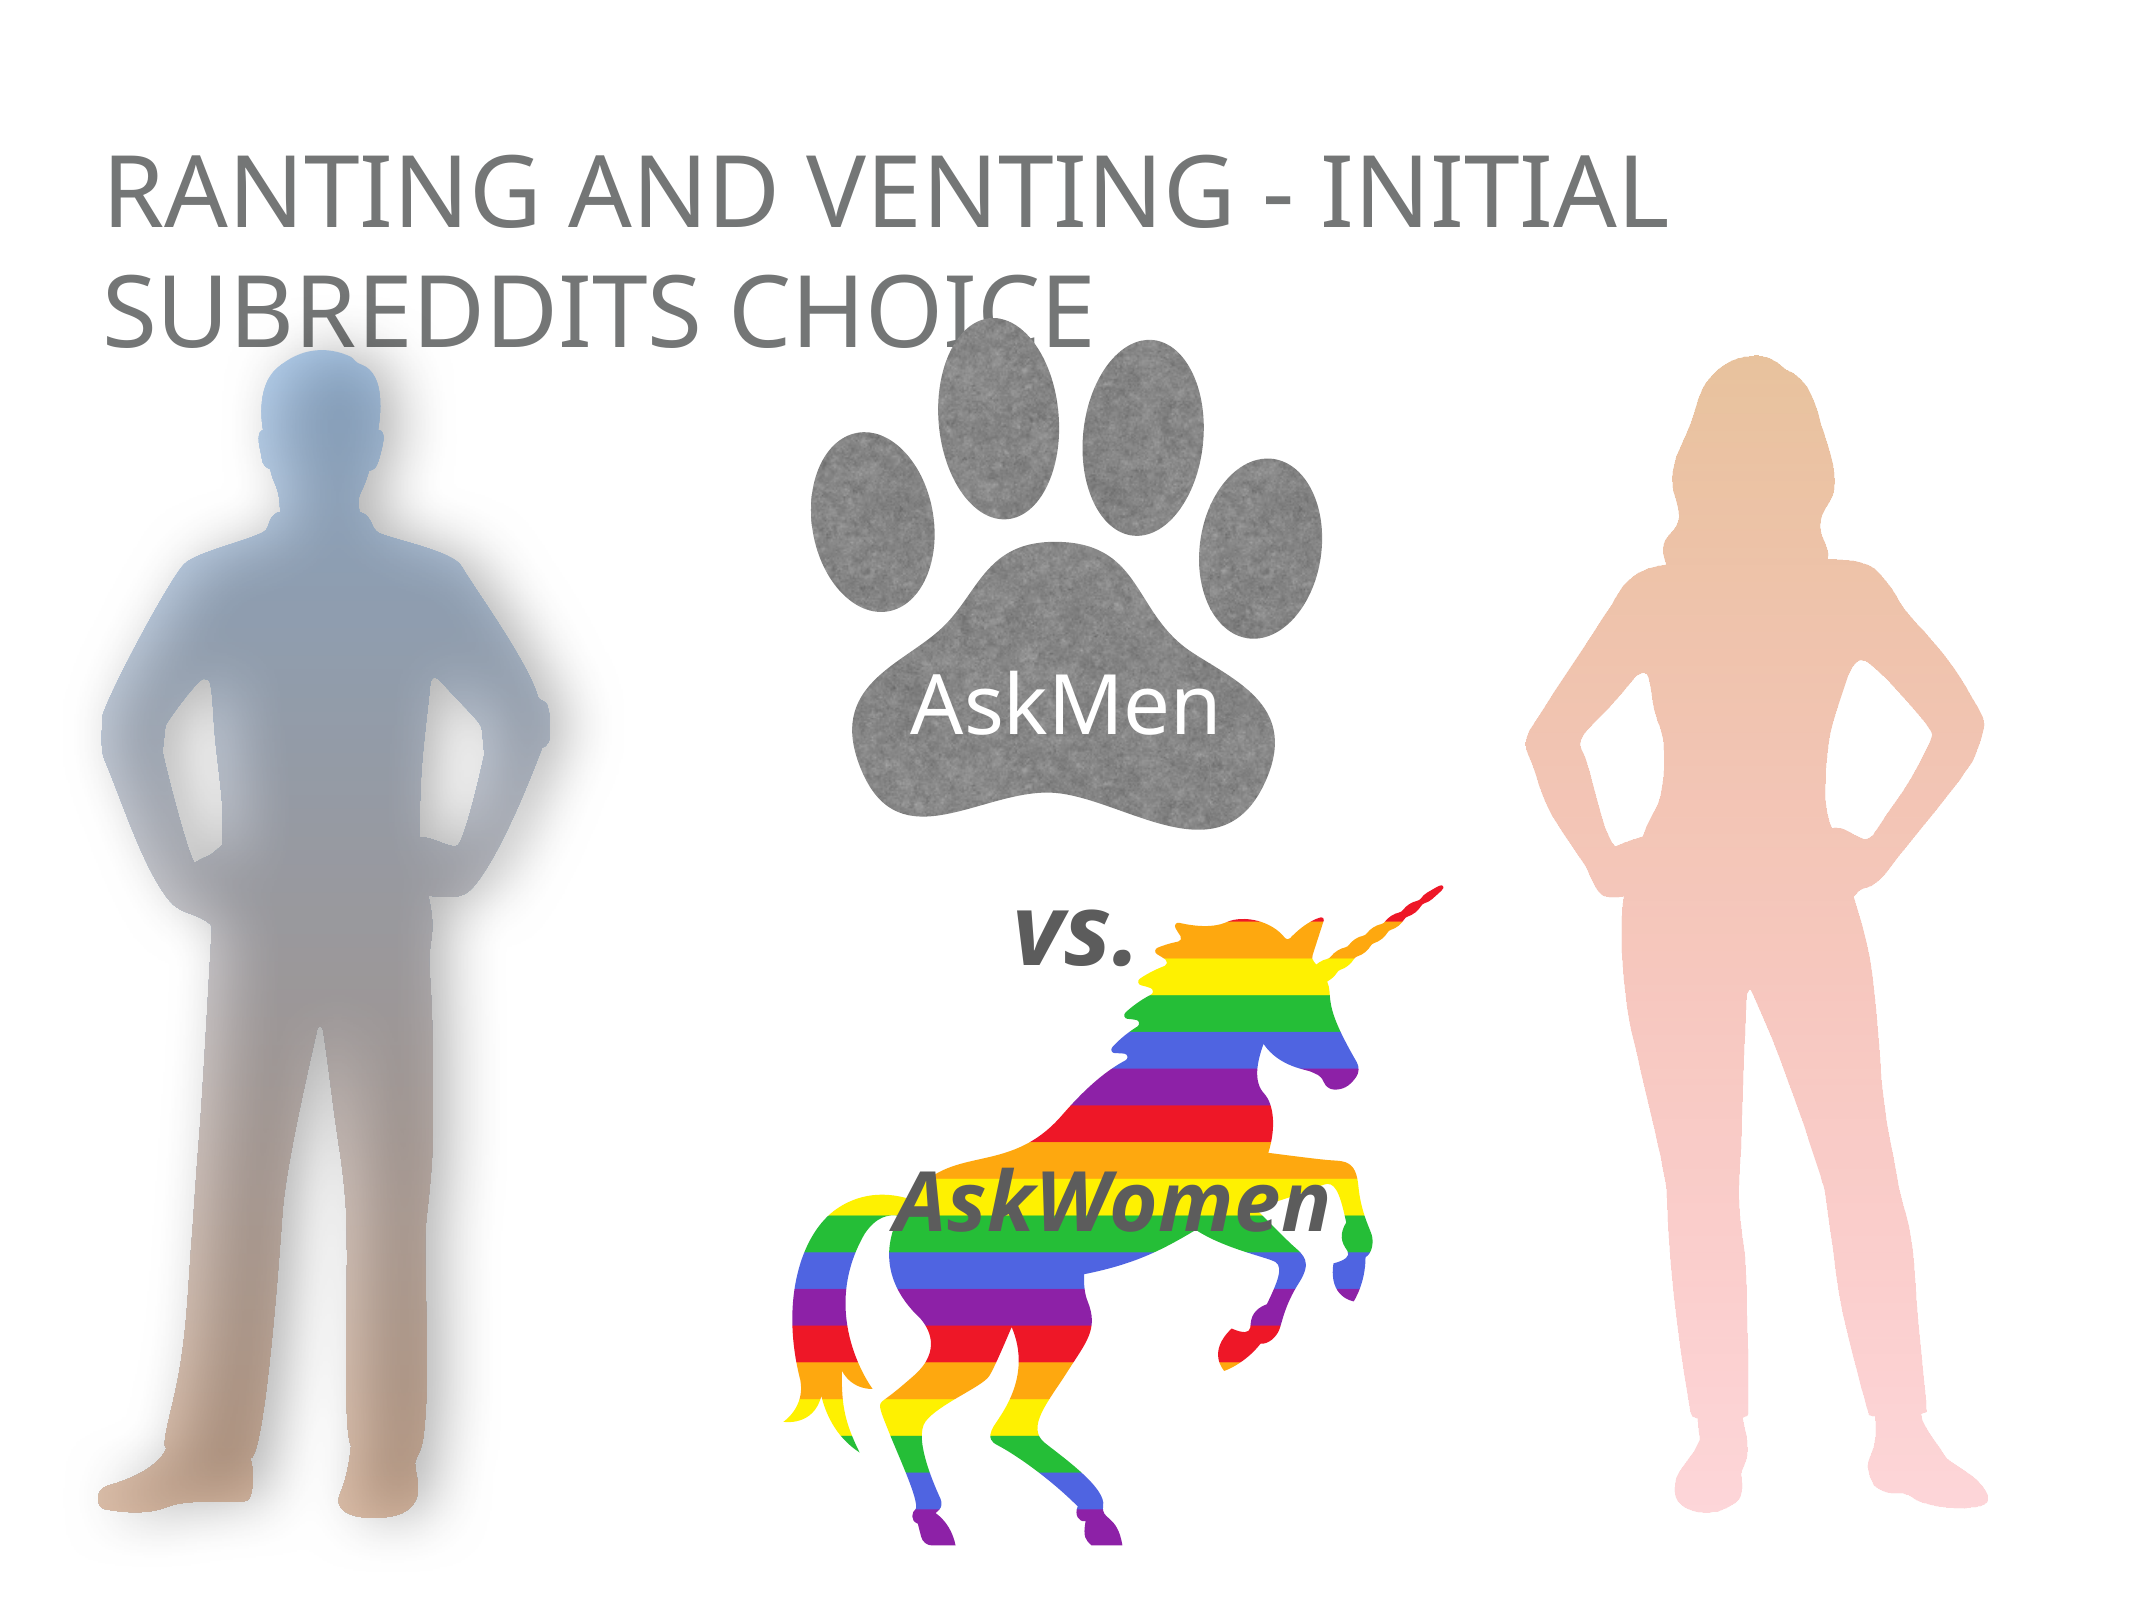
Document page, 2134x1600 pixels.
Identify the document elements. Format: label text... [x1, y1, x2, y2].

text_box [98, 350, 551, 1518]
text_box vs. [1003, 857, 1150, 994]
text_box [1218, 1257, 1306, 1371]
title RANTING And VENTING - Initial subreddits choice [93, 118, 2041, 238]
text_box [1332, 1161, 1373, 1302]
text_box [783, 1194, 886, 1453]
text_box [810, 317, 1323, 830]
text_box [1035, 885, 1444, 1139]
text_box [1525, 355, 1988, 1513]
text_box [880, 1257, 1144, 1546]
text_box AskWomen [886, 1139, 1341, 1257]
